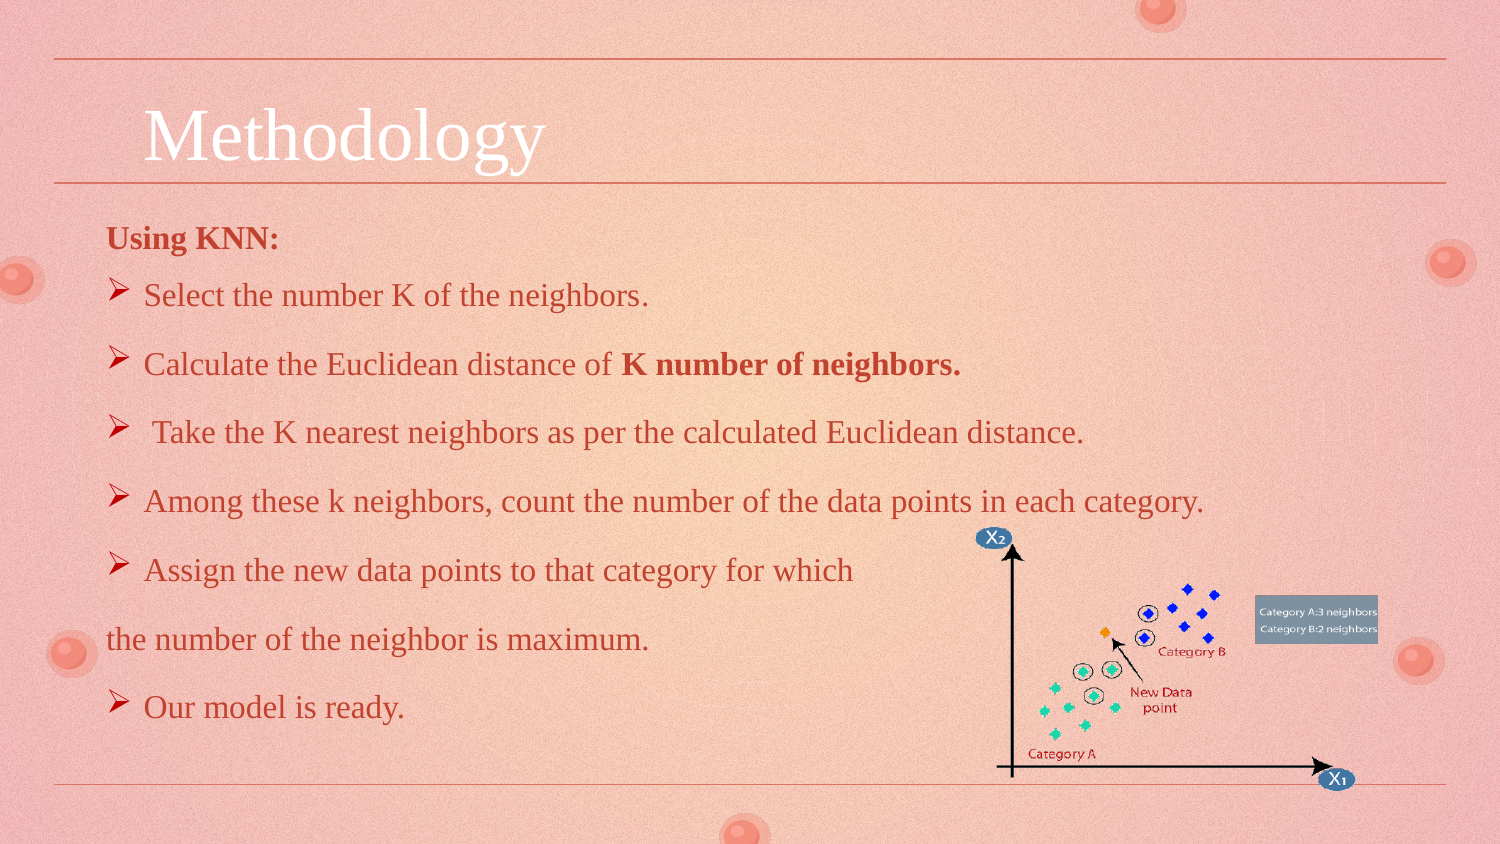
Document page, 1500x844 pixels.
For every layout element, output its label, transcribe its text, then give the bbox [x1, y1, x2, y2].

text_box Using KNN: [91, 188, 1355, 257]
title Methodology [128, 98, 1393, 163]
picture [966, 518, 1383, 798]
text_box Select the number K of the neighbors. Calculate the Euclidean distance of K number of neighbors. Take the K nearest neighbors as per the calculated Euclidean distance. Among these k neighbors, count the number of the data points in each category. Assign the new data points to that category for which the number of the neighbor is maximum. Our model is ready. [91, 257, 1382, 781]
